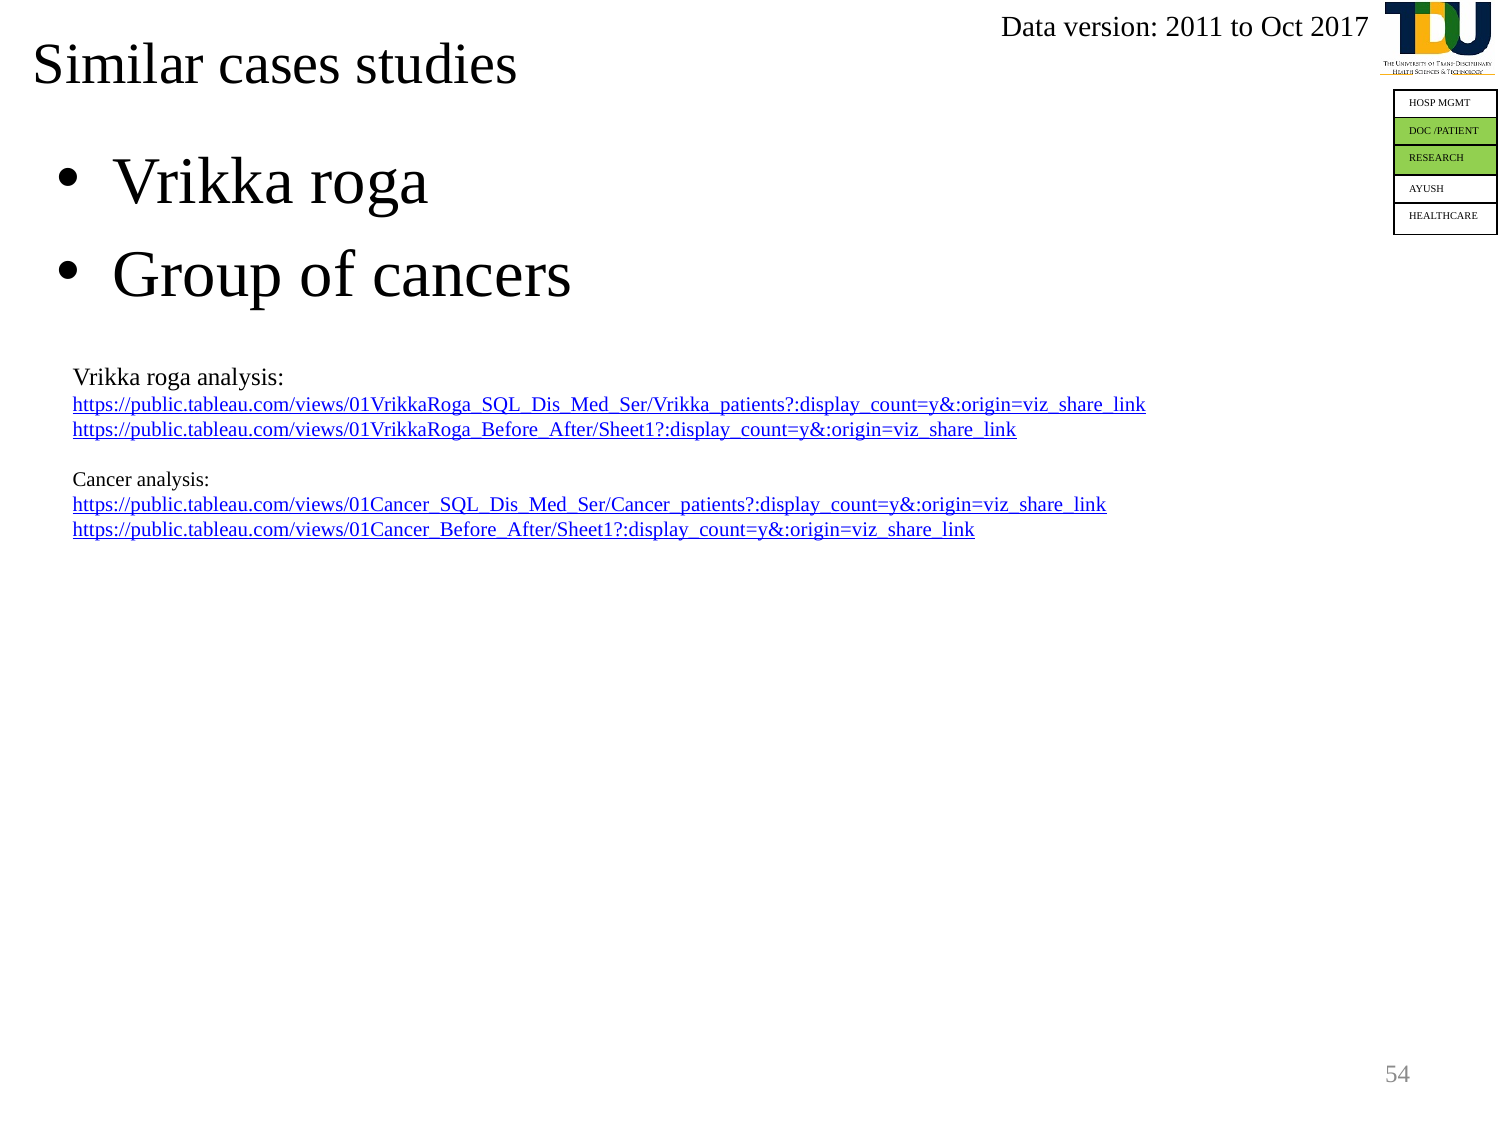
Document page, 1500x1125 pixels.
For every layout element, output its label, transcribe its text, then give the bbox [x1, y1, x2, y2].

table_cell AYUSH [1395, 176, 1496, 202]
slide_number 54 [1074, 1042, 1425, 1103]
table_cell HEALTHCARE [1395, 204, 1496, 234]
text_box Vrikka roga analysis: https://public.tableau.com/views/01VrikkaRoga_SQL_Dis_Med_Ser/Vrikka_patients?:display_count=y&:origin=viz_share_link https://public.tableau.com/views/01VrikkaRoga_Before_After/Sheet1?:display_count=y&:origin=viz_share_link Cancer analysis: https://public.tableau.com/views/01Cancer_SQL_Dis_Med_Ser/Cancer_patients?:display_count=y&:origin=viz_share_link https://public.tableau.com/views/01Cancer_Before_After/Sheet1?:display_count=y&:origin=viz_share_link [57, 353, 1191, 548]
title Similar cases studies [17, 7, 561, 114]
list Vrikka roga Group of cancers [41, 128, 1392, 350]
picture [1376, 0, 1495, 75]
table_cell DOC /PATIENT [1395, 118, 1496, 144]
table_cell RESEARCH [1395, 146, 1496, 174]
table_header HOSP MGMT [1395, 91, 1496, 117]
text_box Data version: 2011 to Oct 2017 [986, 0, 1388, 50]
